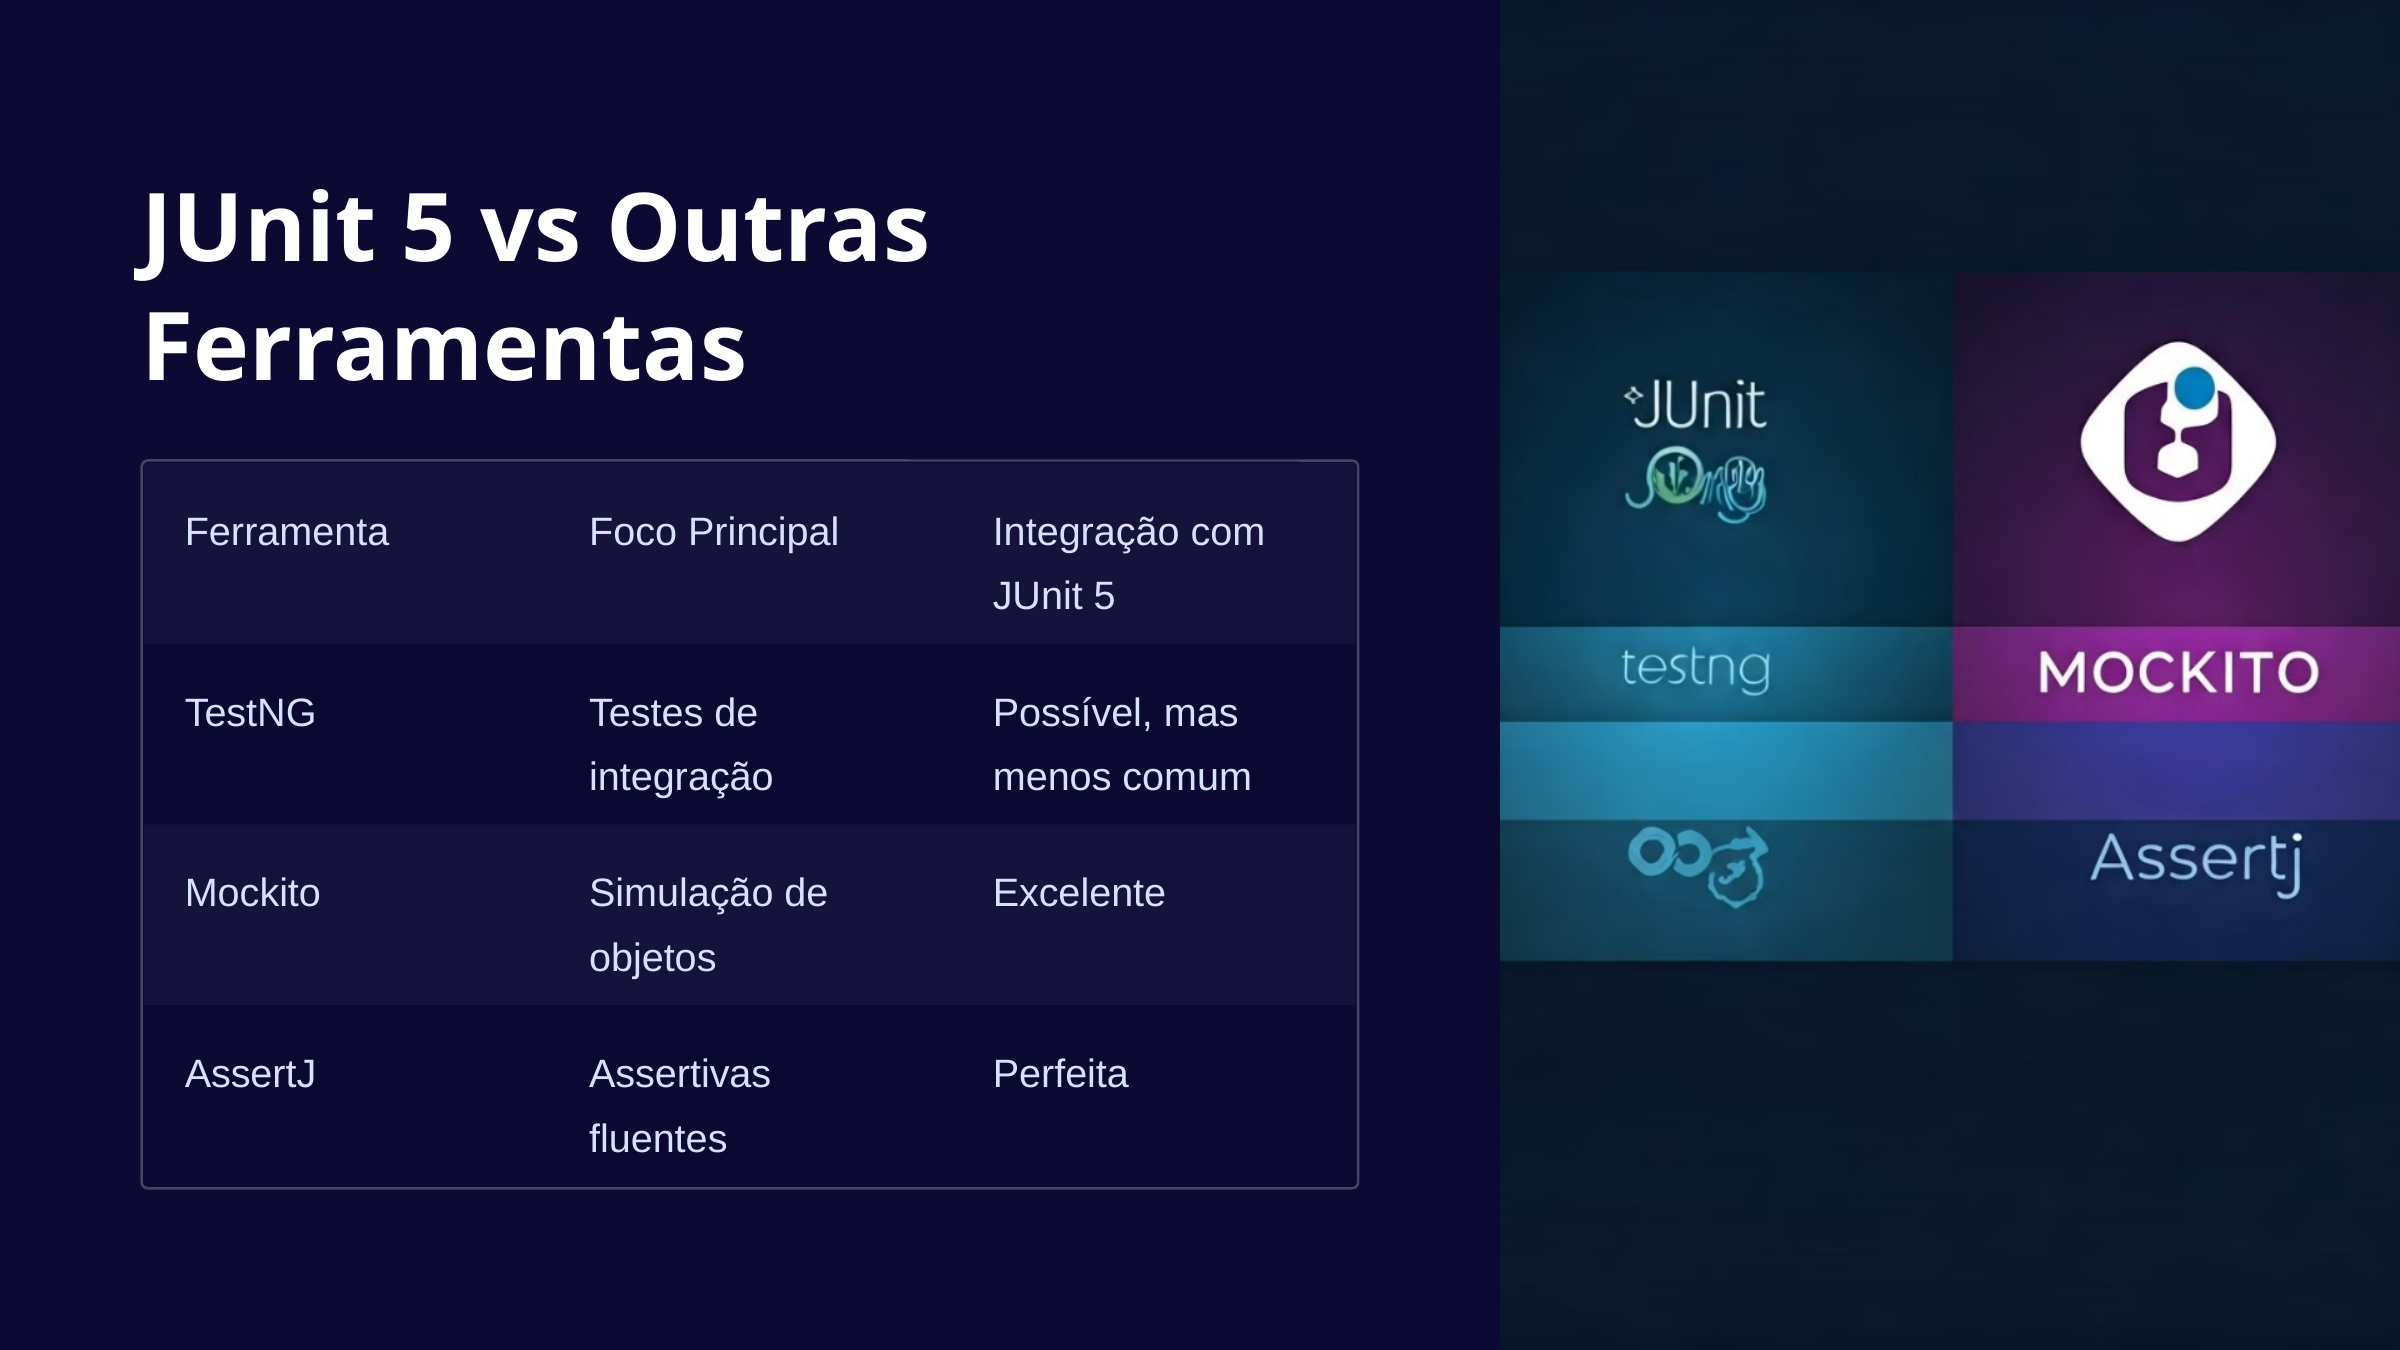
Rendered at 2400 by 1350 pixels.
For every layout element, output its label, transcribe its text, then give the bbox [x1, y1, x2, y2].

text_box Simulação de objetos [589, 850, 911, 980]
picture [1499, 0, 2400, 1350]
text_box Foco Principal [589, 488, 911, 554]
text_box Excelente [993, 850, 1316, 915]
text_box Possível, mas menos comum [993, 669, 1316, 799]
text_box [144, 462, 1356, 643]
text_box Testes de integração [589, 669, 911, 799]
text_box Perfeita [993, 1030, 1316, 1096]
text_box [144, 824, 1356, 1005]
text_box TestNG [184, 669, 507, 735]
text_box [144, 643, 1356, 824]
text_box Ferramenta [184, 488, 507, 554]
text_box Mockito [184, 850, 507, 915]
text_box Integração com JUnit 5 [993, 488, 1316, 619]
text_box AssertJ [184, 1030, 507, 1096]
text_box Assertivas fluentes [589, 1030, 911, 1161]
text_box [144, 1005, 1356, 1186]
text_box JUnit 5 vs Outras Ferramentas [141, 161, 1359, 400]
text_box [141, 460, 1359, 1189]
